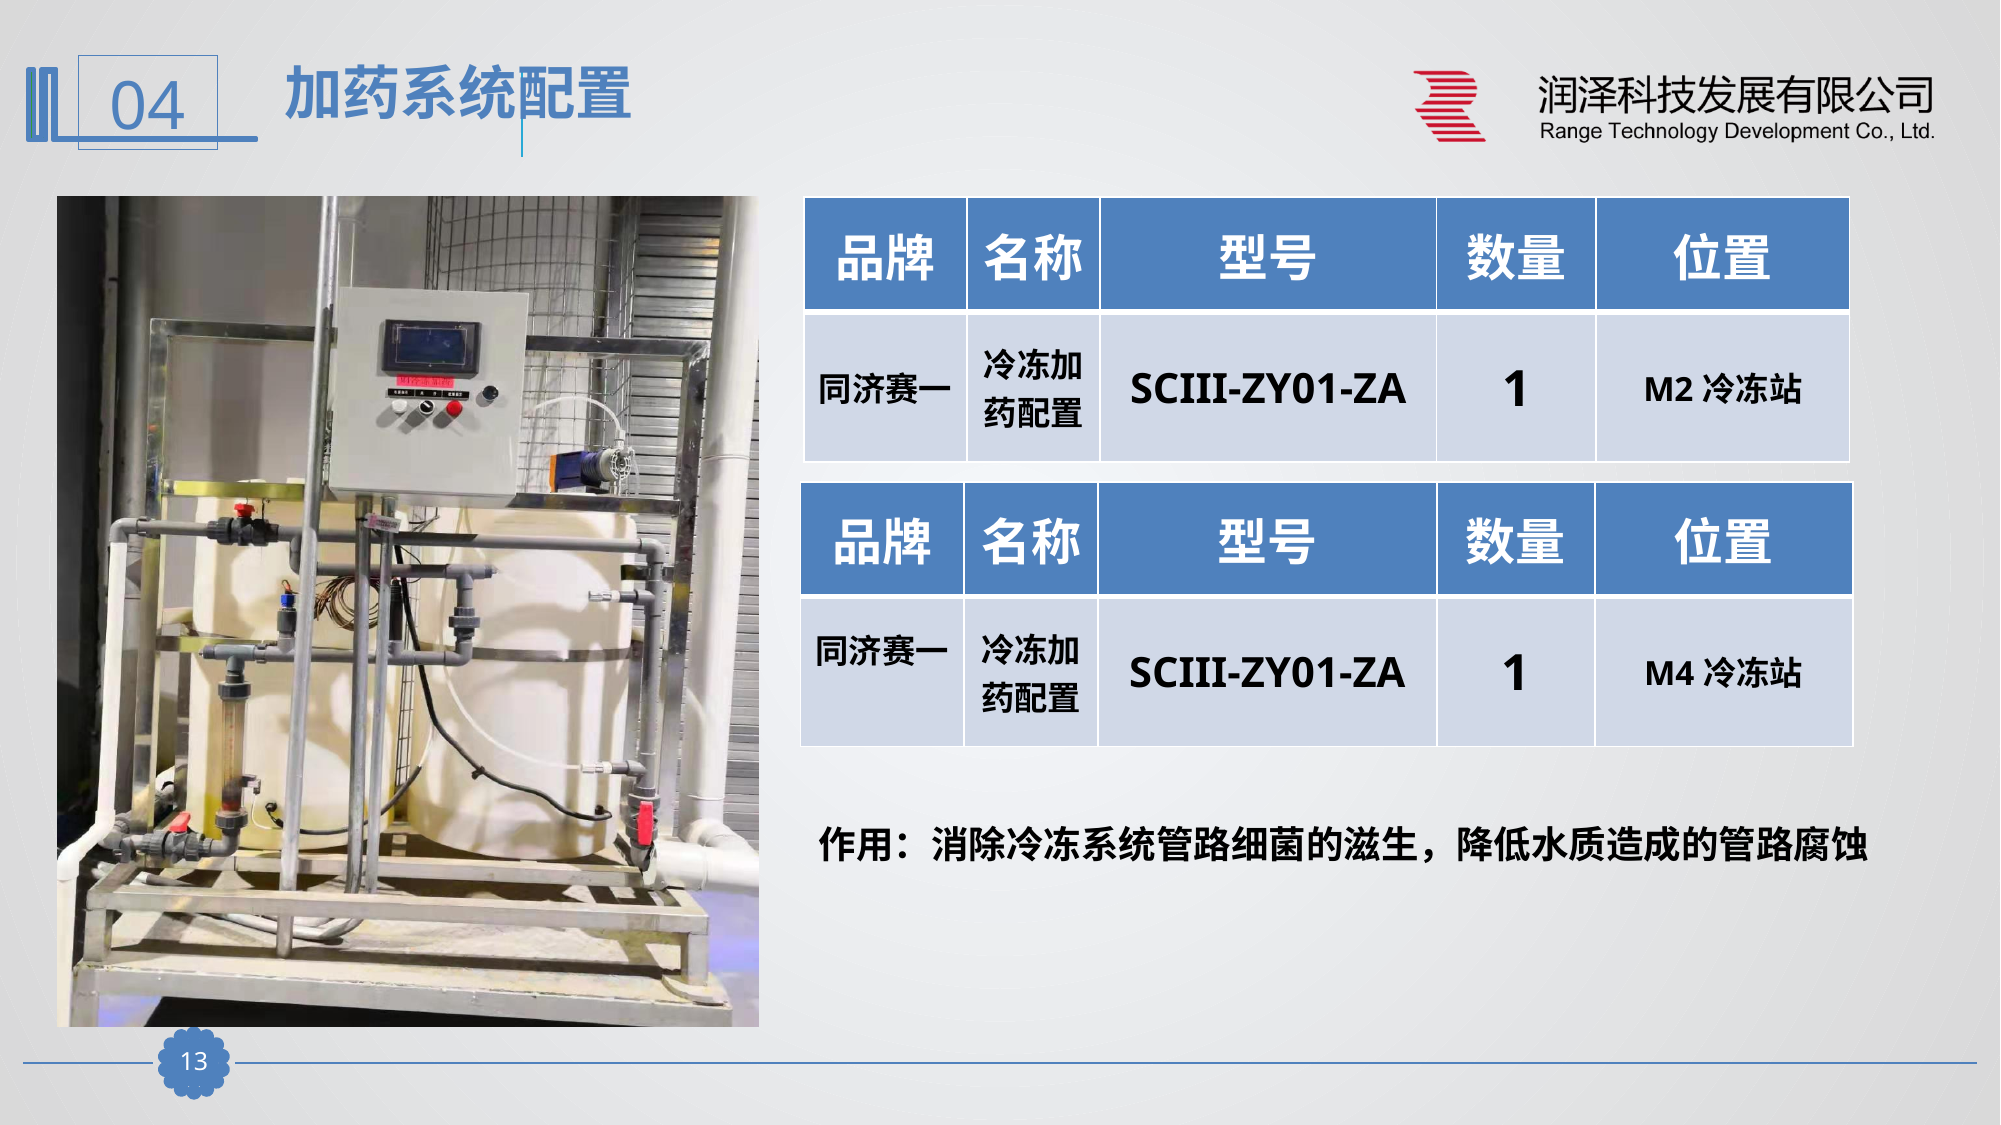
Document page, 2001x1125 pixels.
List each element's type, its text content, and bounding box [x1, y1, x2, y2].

text_box 加药系统配置 [269, 49, 867, 134]
table_cell 冷冻加药配置 [968, 315, 1099, 461]
table_header 名称 [968, 198, 1099, 309]
table_cell 1 [1438, 599, 1594, 746]
table_header 品牌 [805, 198, 966, 309]
table_cell 冷冻加药配置 [965, 599, 1097, 746]
table_header 位置 [1596, 483, 1852, 594]
table_cell SCIII-ZY01-ZA [1101, 315, 1436, 461]
table_cell M2冷冻站 [1597, 315, 1849, 461]
picture [56, 196, 760, 1028]
table_header 名称 [965, 483, 1097, 594]
table_header 位置 [1597, 198, 1849, 309]
table_header 数量 [1437, 198, 1595, 309]
table_cell 1 [1437, 315, 1595, 461]
table_cell 同济赛一 [805, 315, 966, 461]
table_cell 同济赛一 [801, 599, 963, 746]
picture [1385, 34, 1977, 170]
text_box 作用：消除冷冻系统管路细菌的滋生，降低水质造成的管路腐蚀 [803, 813, 1884, 873]
table_header 型号 [1099, 483, 1436, 594]
table_header 品牌 [801, 483, 963, 594]
table_cell SCIII-ZY01-ZA [1099, 599, 1436, 746]
table_header 数量 [1438, 483, 1594, 594]
table_header 型号 [1101, 198, 1436, 309]
slide_number 12 [169, 1039, 218, 1086]
table_cell M4冷冻站 [1596, 599, 1852, 746]
